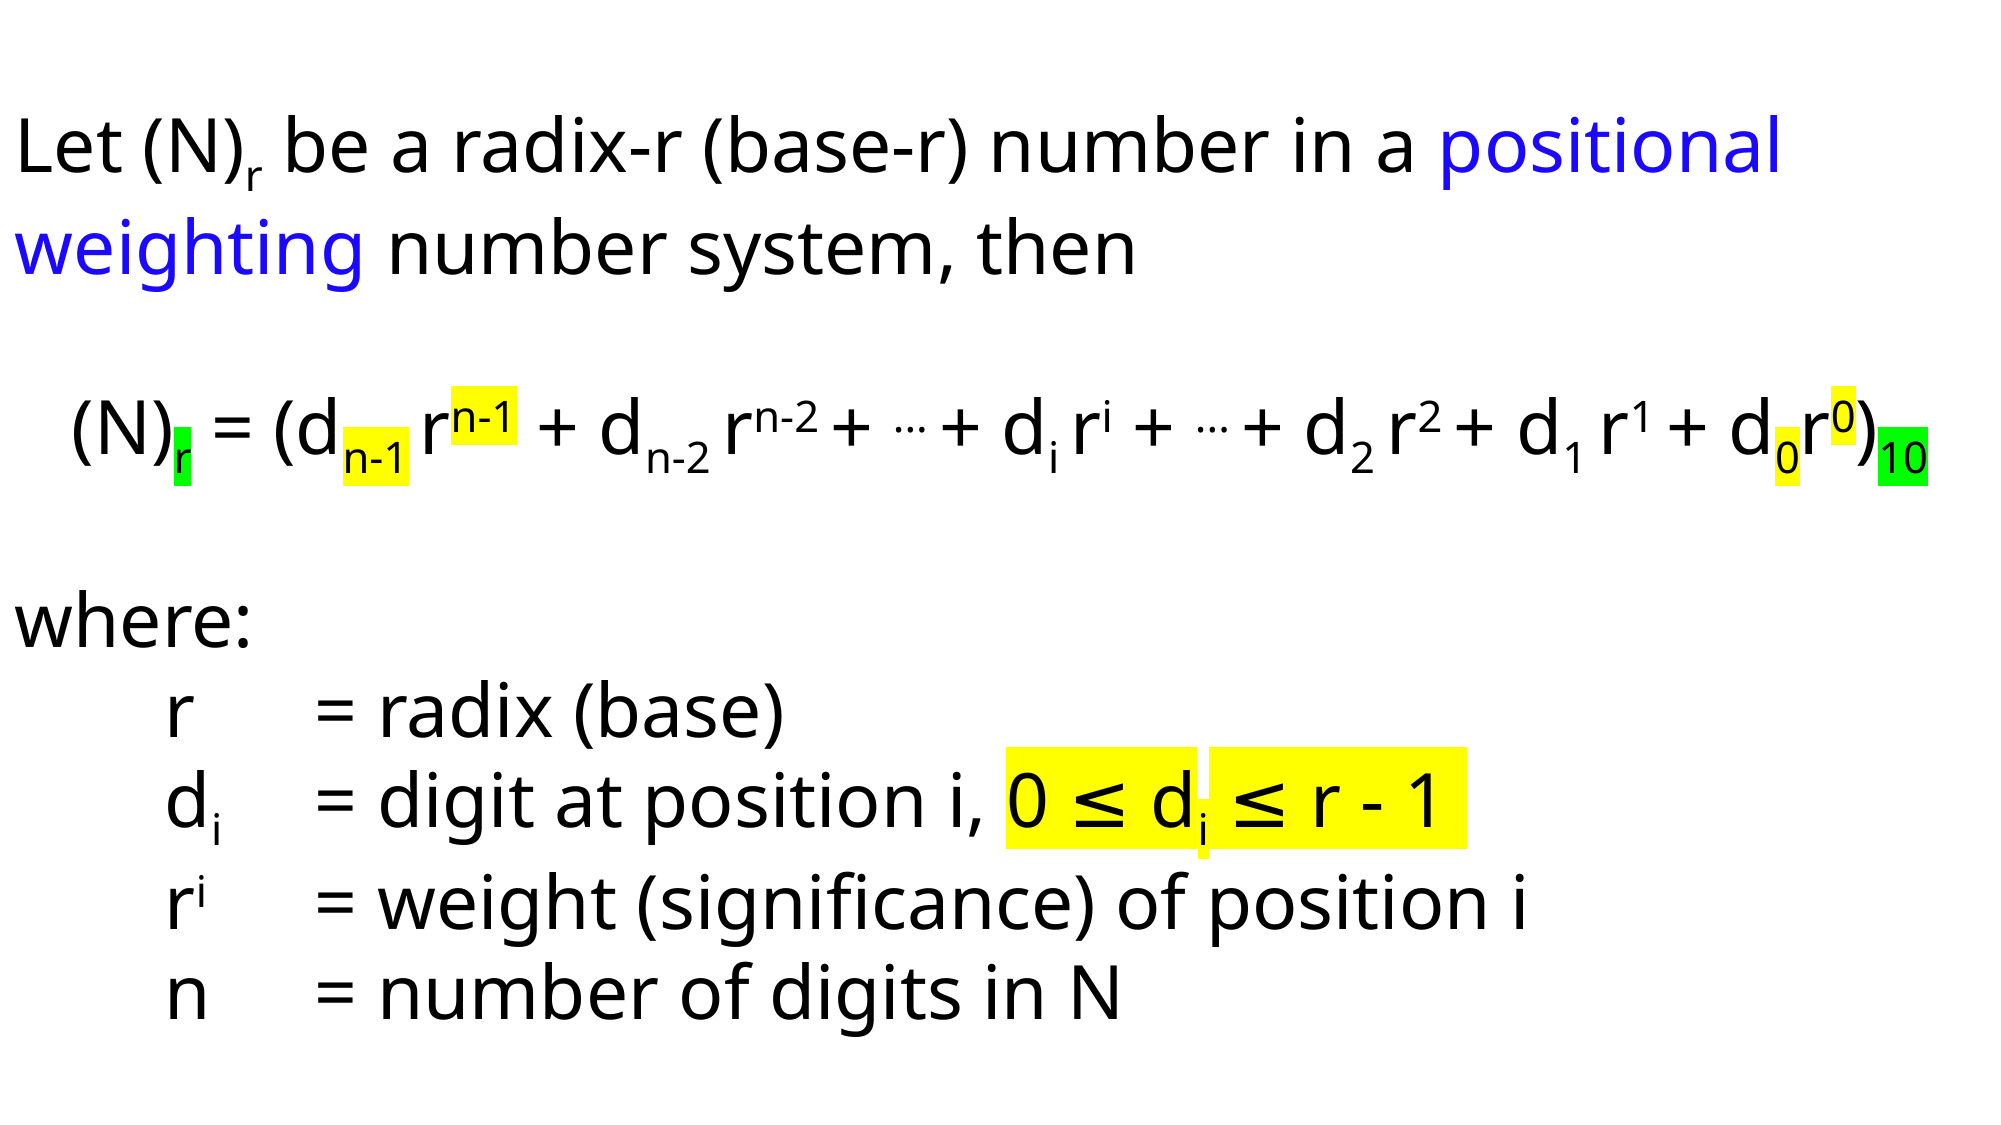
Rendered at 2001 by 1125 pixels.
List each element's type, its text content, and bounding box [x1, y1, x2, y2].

text_box Let (N)r be a radix-r (base-r) number in a positional weighting number system, then (N)r = (dn-1 rn-1 + dn-2 rn-2 + ... + di ri + ... + d2 r2 + d1 r1 + d0r0)10 where: r = radix (base) di = digit at position i, 0 ≤ di ≤ r - 1 ri = weight (significance) of position i n = number of digits in N [0, 0, 2000, 1125]
